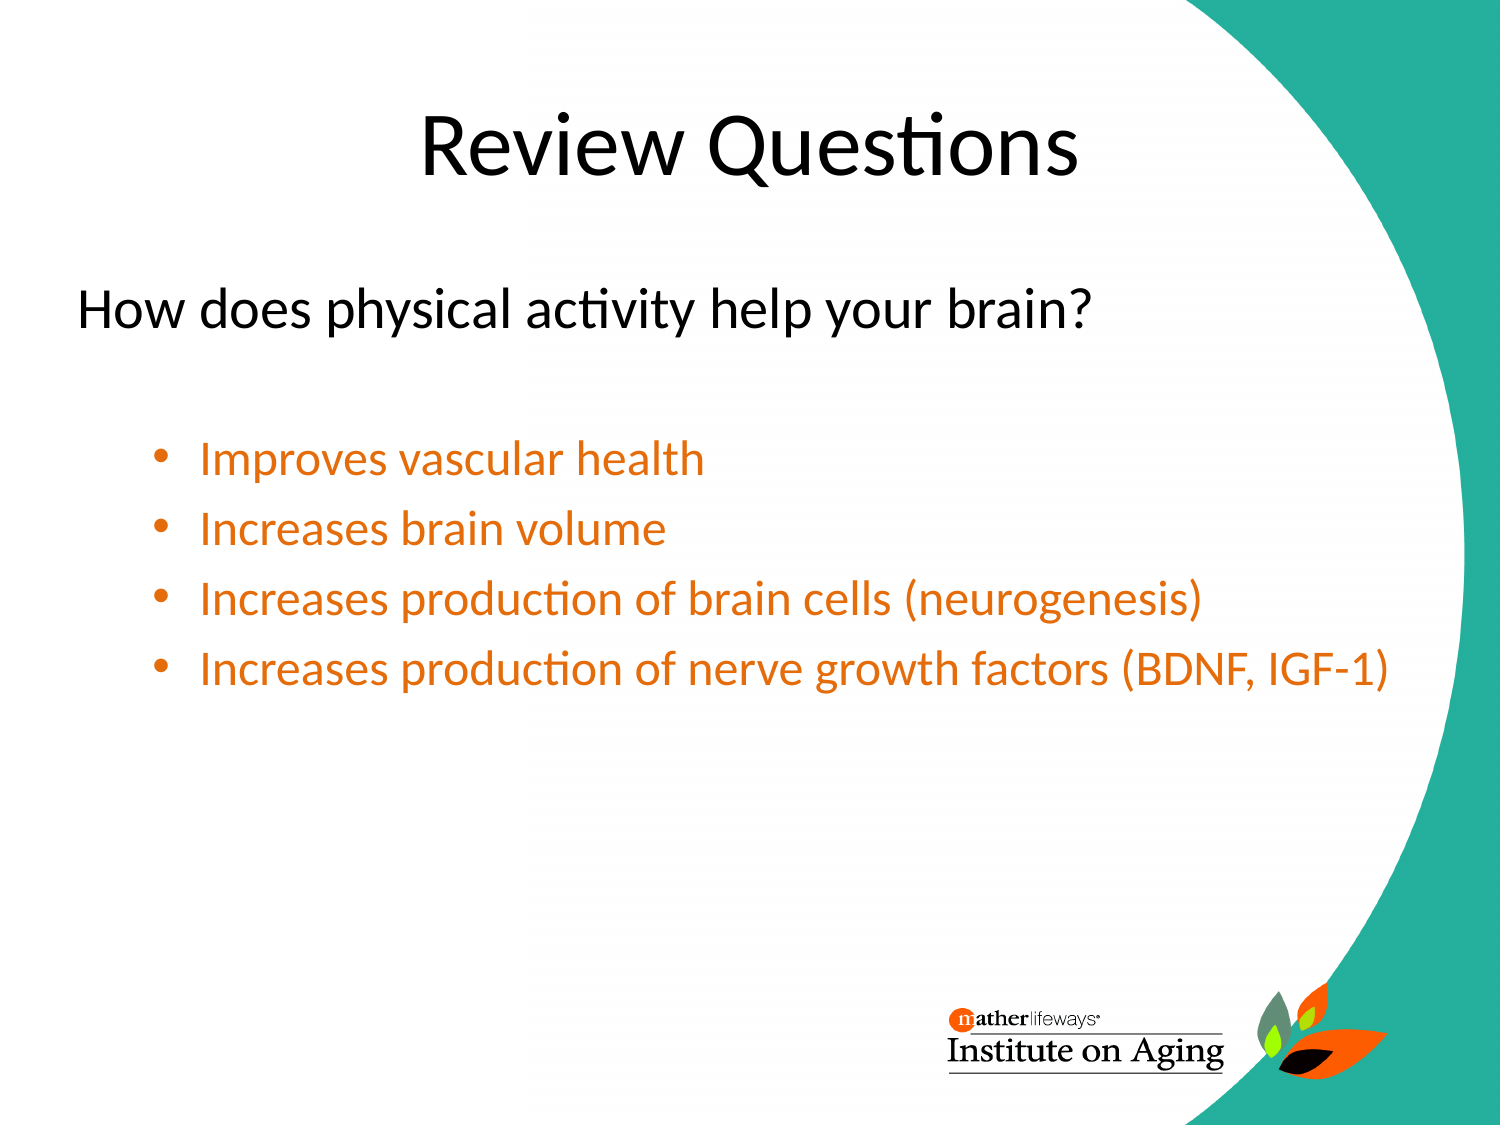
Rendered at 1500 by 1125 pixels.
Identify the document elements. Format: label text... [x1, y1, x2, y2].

picture [525, 0, 1500, 1125]
list How does physical activity help your brain? Improves vascular health Increases brain volume Increases production of brain cells (neurogenesis) Increases production of nerve growth factors (BDNF, IGF-1) [62, 262, 1450, 1005]
title Review Questions [75, 45, 1425, 233]
